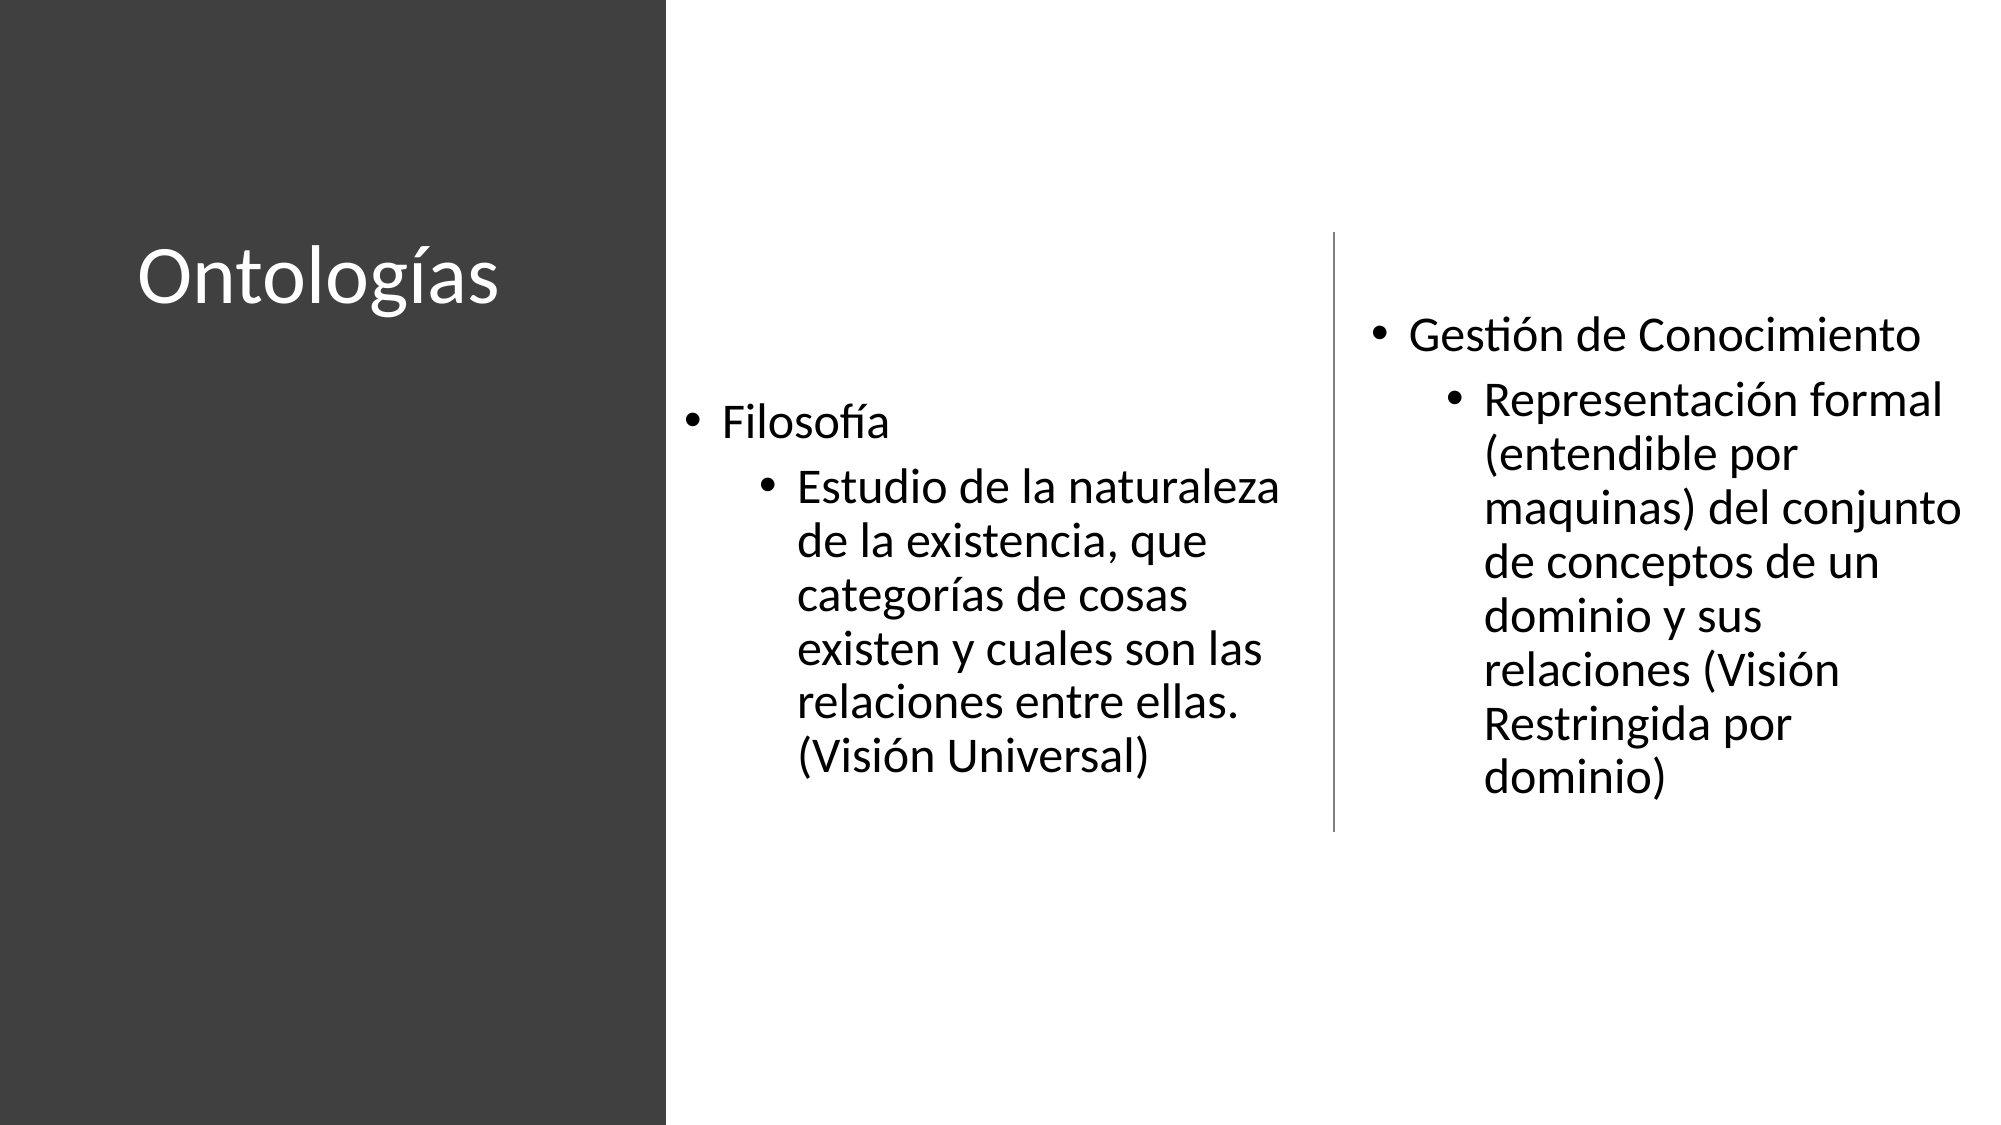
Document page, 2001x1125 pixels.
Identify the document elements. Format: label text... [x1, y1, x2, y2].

list Filosofía Estudio de la naturaleza de la existencia, que categorías de cosas existen y cuales son las relaciones entre ellas. (Visión Universal) [684, 231, 1296, 948]
title Ontologías [137, 231, 613, 948]
text_box [0, 0, 666, 1125]
list Gestión de Conocimiento Representación formal (entendible por maquinas) del conjunto de conceptos de un dominio y sus relaciones (Visión Restringida por dominio) [1371, 231, 1976, 948]
